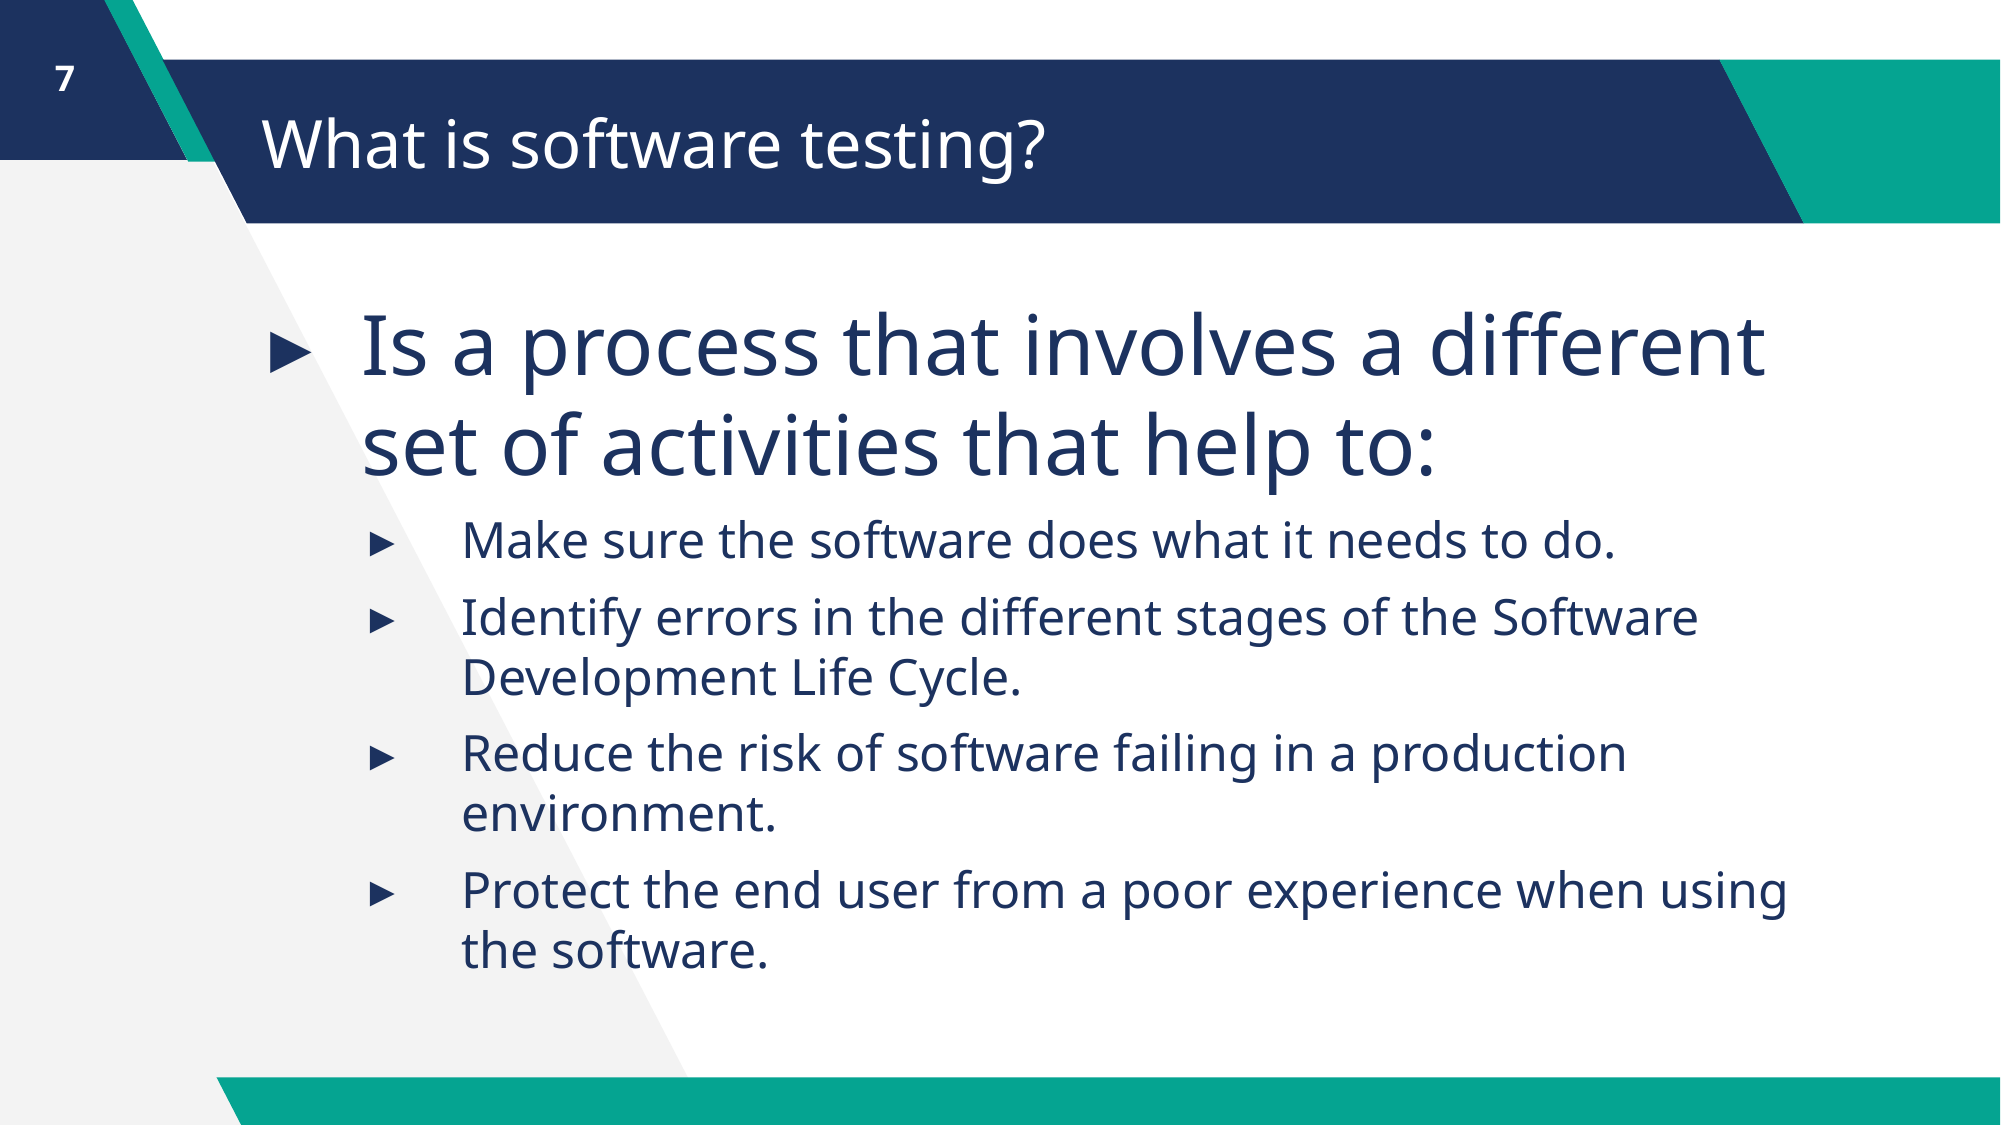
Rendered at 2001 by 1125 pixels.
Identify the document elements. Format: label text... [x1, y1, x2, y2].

slide_number ‹#› [0, 0, 131, 160]
list Is a process that involves a different set of activities that help to: Make sure the software does what it needs to do. Identify errors in the different stages of the Software Development Life Cycle. Reduce the risk of software failing in a production environment. Protect the end user from a poor experience when using the software. [241, 271, 1900, 1070]
title What is software testing? [241, 60, 1713, 224]
